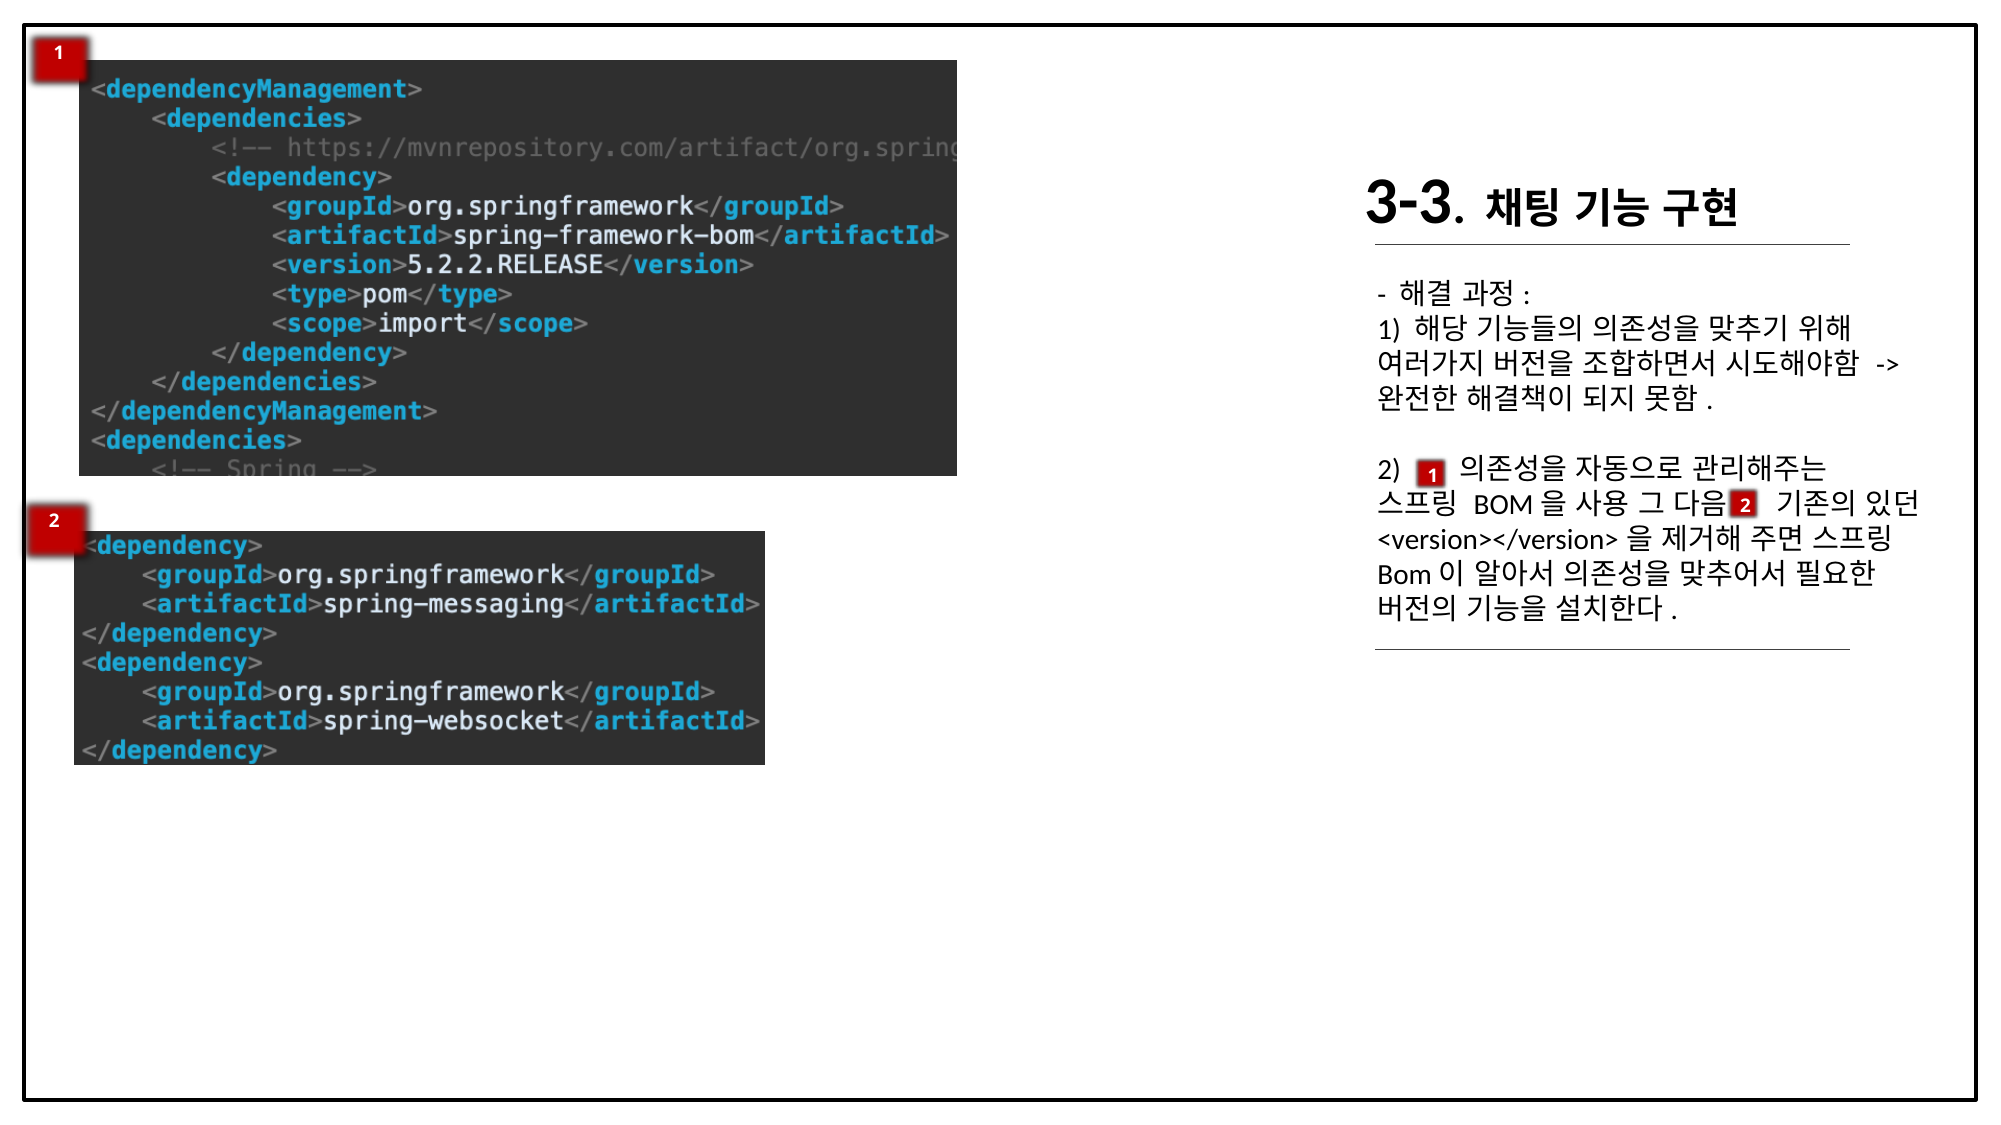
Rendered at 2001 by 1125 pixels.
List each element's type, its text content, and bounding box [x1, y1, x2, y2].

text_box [23, 29, 100, 93]
text_box 3-3. 채팅 기능 구현 [1350, 149, 1877, 245]
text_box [16, 495, 100, 568]
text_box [1724, 485, 1761, 523]
picture [74, 530, 765, 765]
text_box - 해결 과정: 1) 해당 기능들의 의존성을 맞추기 위해 여러가지 버전을 조합하면서 시도해야함 -> 완전한 해결책이 되지 못함. 2) 의존성을 자동으로 관리해주는 스프링 BOM을 사용 그 다음 기존의 있던 <version></version>을 제거해 주면 스프링 Bom이 알아서 의존성을 맞추어서 필요한 버전의 기능을 설치한다. [1362, 268, 1952, 633]
picture [78, 60, 957, 476]
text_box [1412, 455, 1449, 492]
